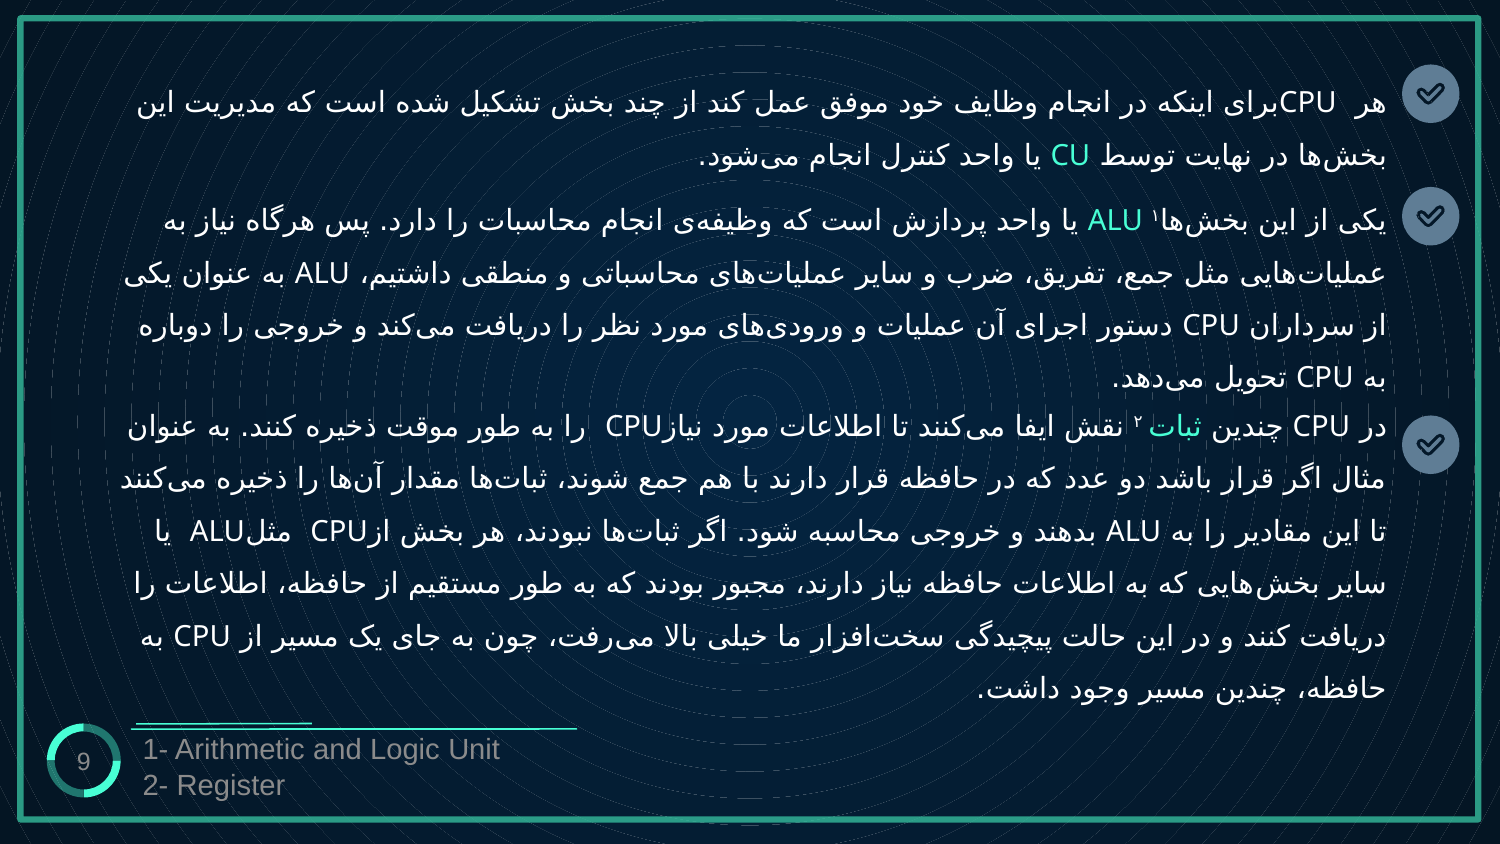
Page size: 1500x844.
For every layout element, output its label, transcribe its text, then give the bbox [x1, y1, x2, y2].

slide_number 9 [46, 723, 121, 798]
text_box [1401, 186, 1460, 246]
text_box در CPU چندین ثبات ۲ نقش ایفا می‌کنند تا اطلاعات مورد نیازCPU را به طور موقت ذخیره کنند. به عنوان مثال اگر قرار باشد دو عدد که در حافظه قرار دارند با هم جمع شوند، ثبات‌ها مقدار آن‌ها را ذخیره می‌کنند تا این مقادیر را به ALU بدهند و خروجی محاسبه شود. اگر ثبات‌ها نبودند،‌ هر بخش ازCPU مثلALU یا سایر بخش‌هایی که به اطلاعات حافظه نیاز دارند، مجبور بودند که به طور مستقیم از حافظه، اطلاعات را دریافت کنند و در این حالت پیچیدگی سخت‌افزار ما خیلی بالا می‌رفت، چون به جای یک مسیر از CPU به حافظه، چندین مسیر وجود داشت. [97, 401, 1402, 693]
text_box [1401, 64, 1460, 124]
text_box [1401, 415, 1460, 475]
footer 1- Arithmetic and Logic Unit 2- Register [130, 734, 577, 814]
text_box یکی از این بخش‌هاALU ۱ یا واحد پردازش است که وظیفه‌ی انجام محاسبات را دارد. پس هرگاه نیاز به عملیات‌هایی مثل جمع، تفریق، ضرب و سایر عملیات‌های محاسباتی و منطقی داشتیم، ALU به عنوان یکی از سرداران CPU دستور اجرای آن عملیات و ورودی‌های مورد نظر را دریافت می‌کند و خروجی را دوباره به CPU تحویل می‌دهد. [97, 203, 1402, 375]
title هر CPUبرای اینکه در انجام وظایف خود موفق عمل کند از چند بخش تشکیل شده است که مدیریت این بخش‌ها در نهایت توسط CU یا واحد کنترل انجام می‌شود. [97, 49, 1403, 188]
